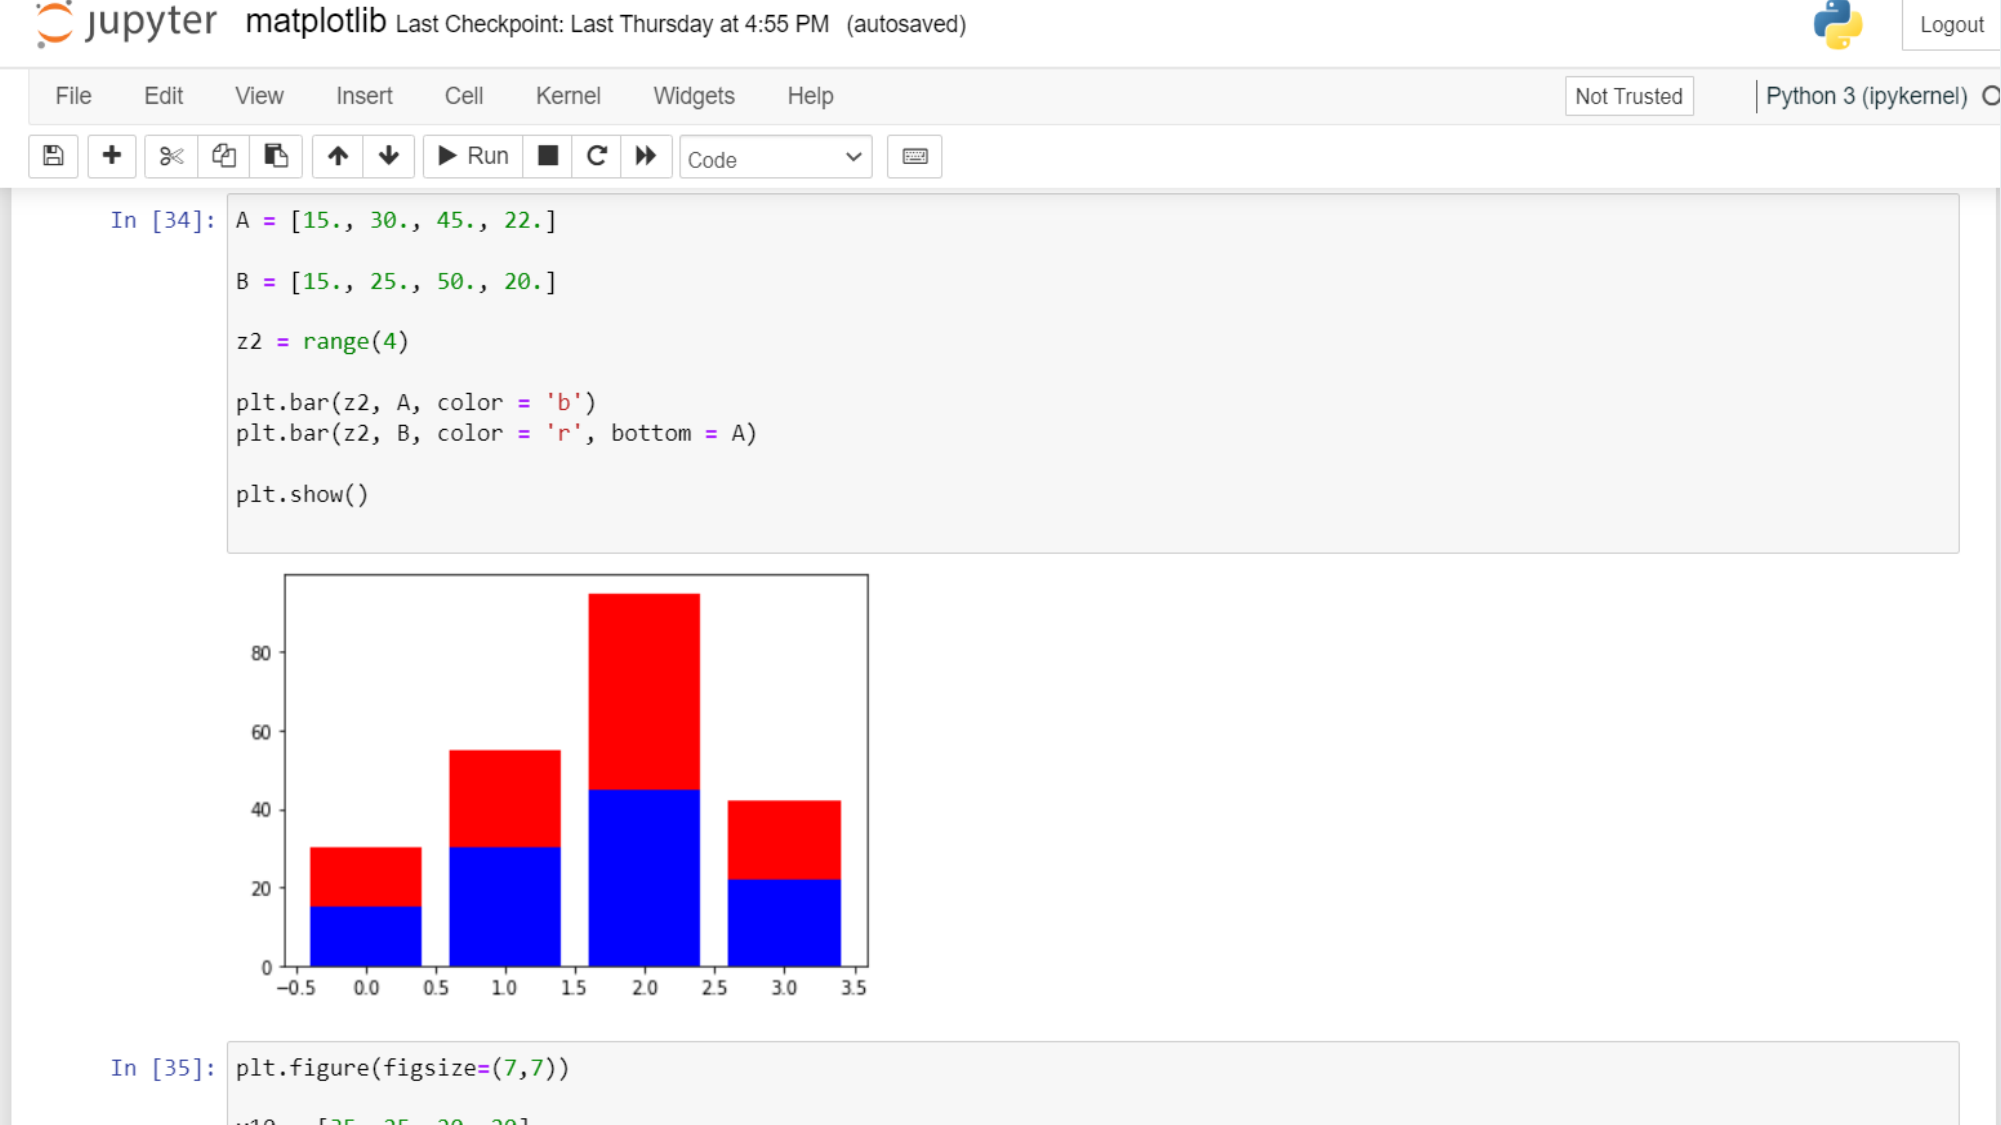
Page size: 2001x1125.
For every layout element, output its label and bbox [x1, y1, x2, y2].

list [0, 0, 2000, 1125]
